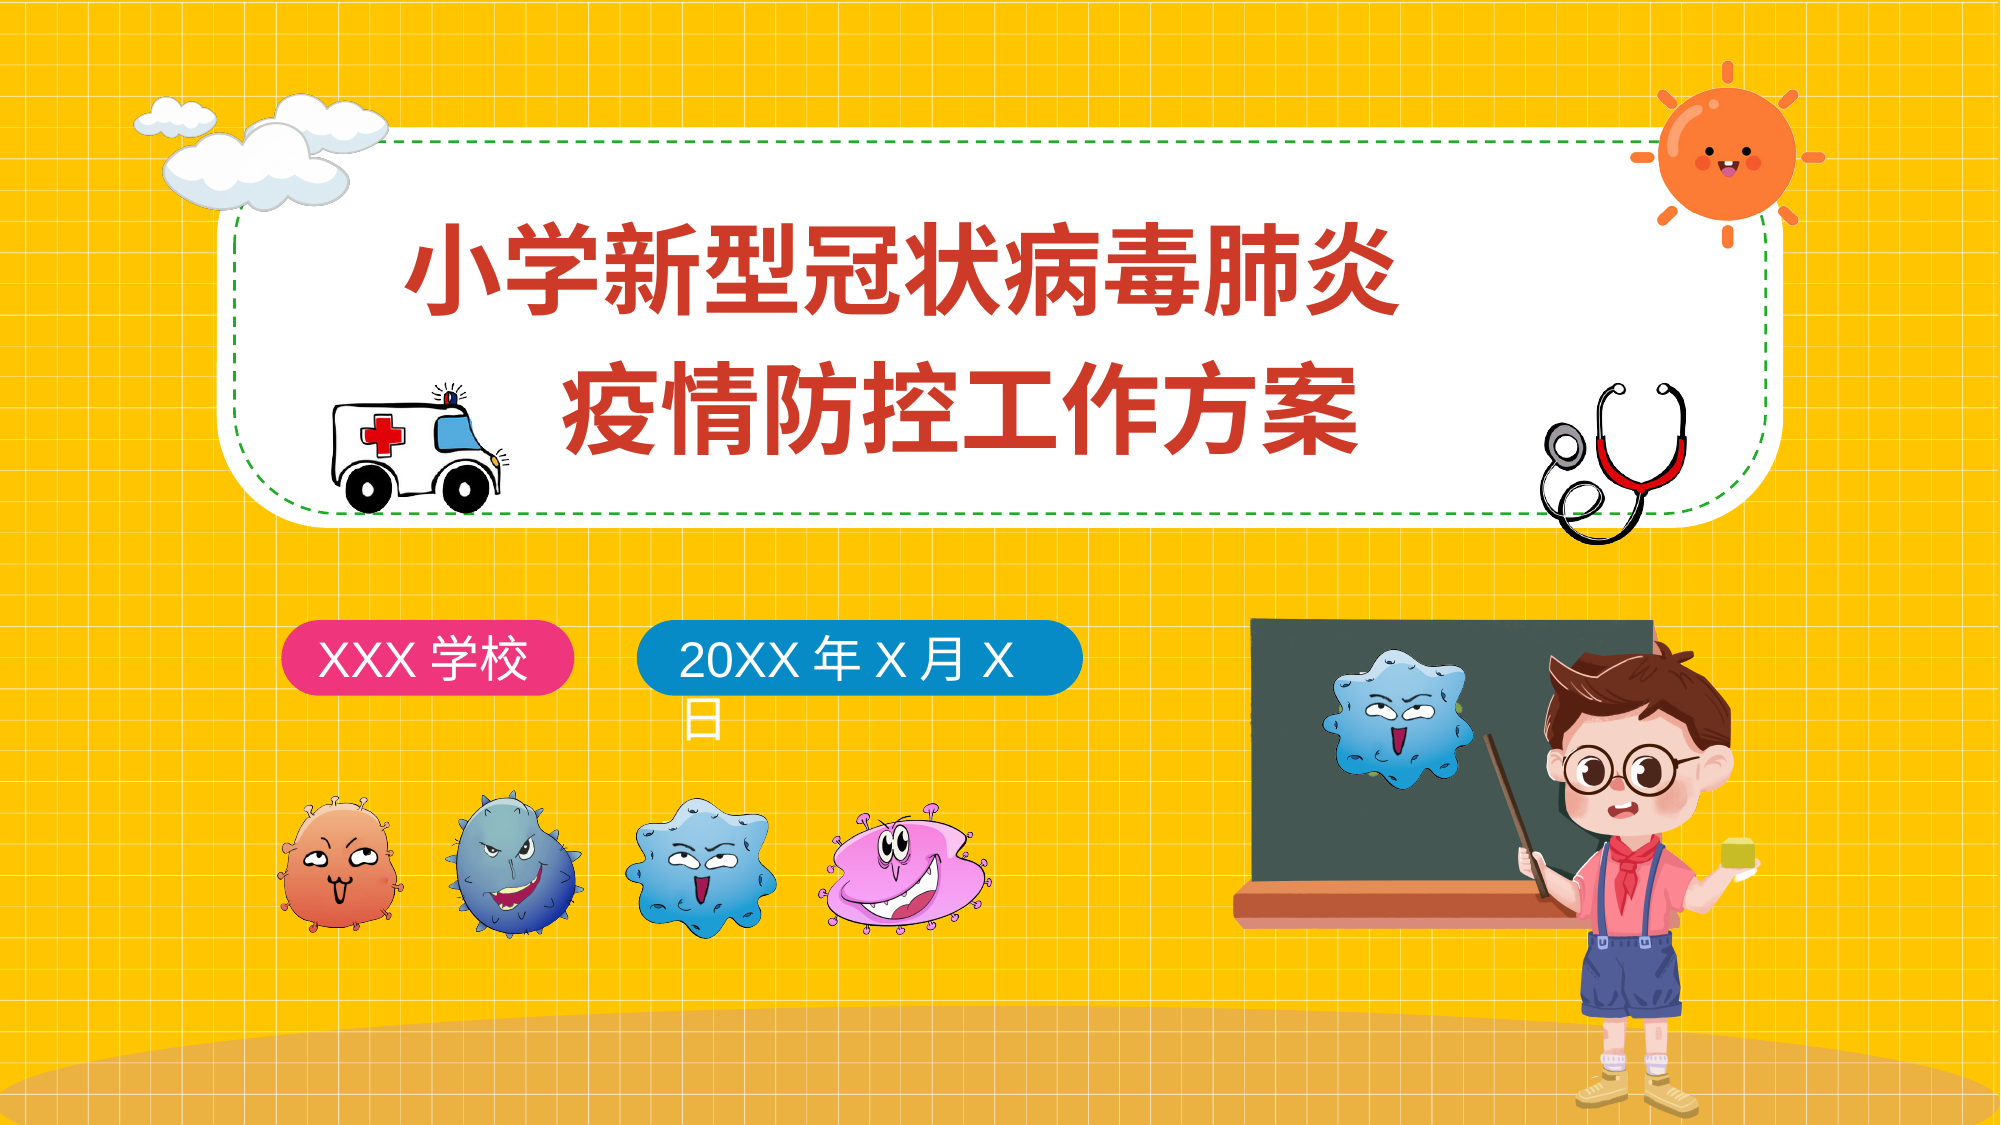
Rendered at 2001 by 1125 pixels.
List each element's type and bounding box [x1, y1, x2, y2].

text_box [0, 2, 1999, 1125]
text_box [128, 55, 1834, 1125]
